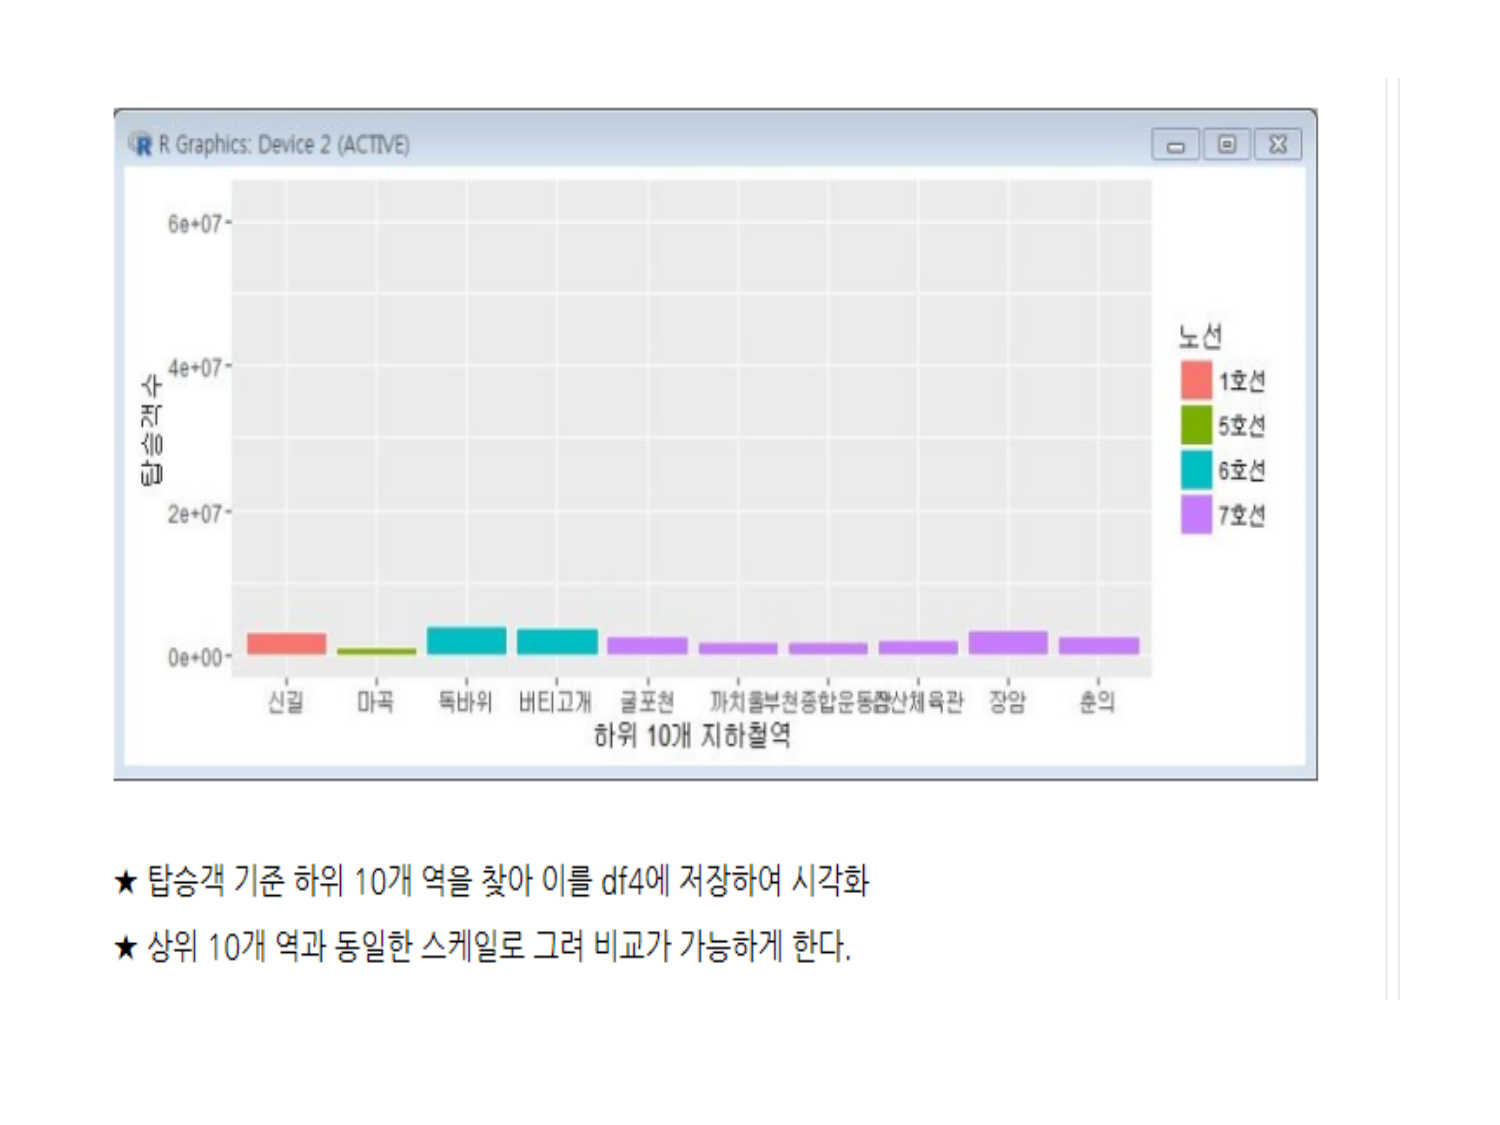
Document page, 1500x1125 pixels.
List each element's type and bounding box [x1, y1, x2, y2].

picture [88, 77, 1400, 1000]
